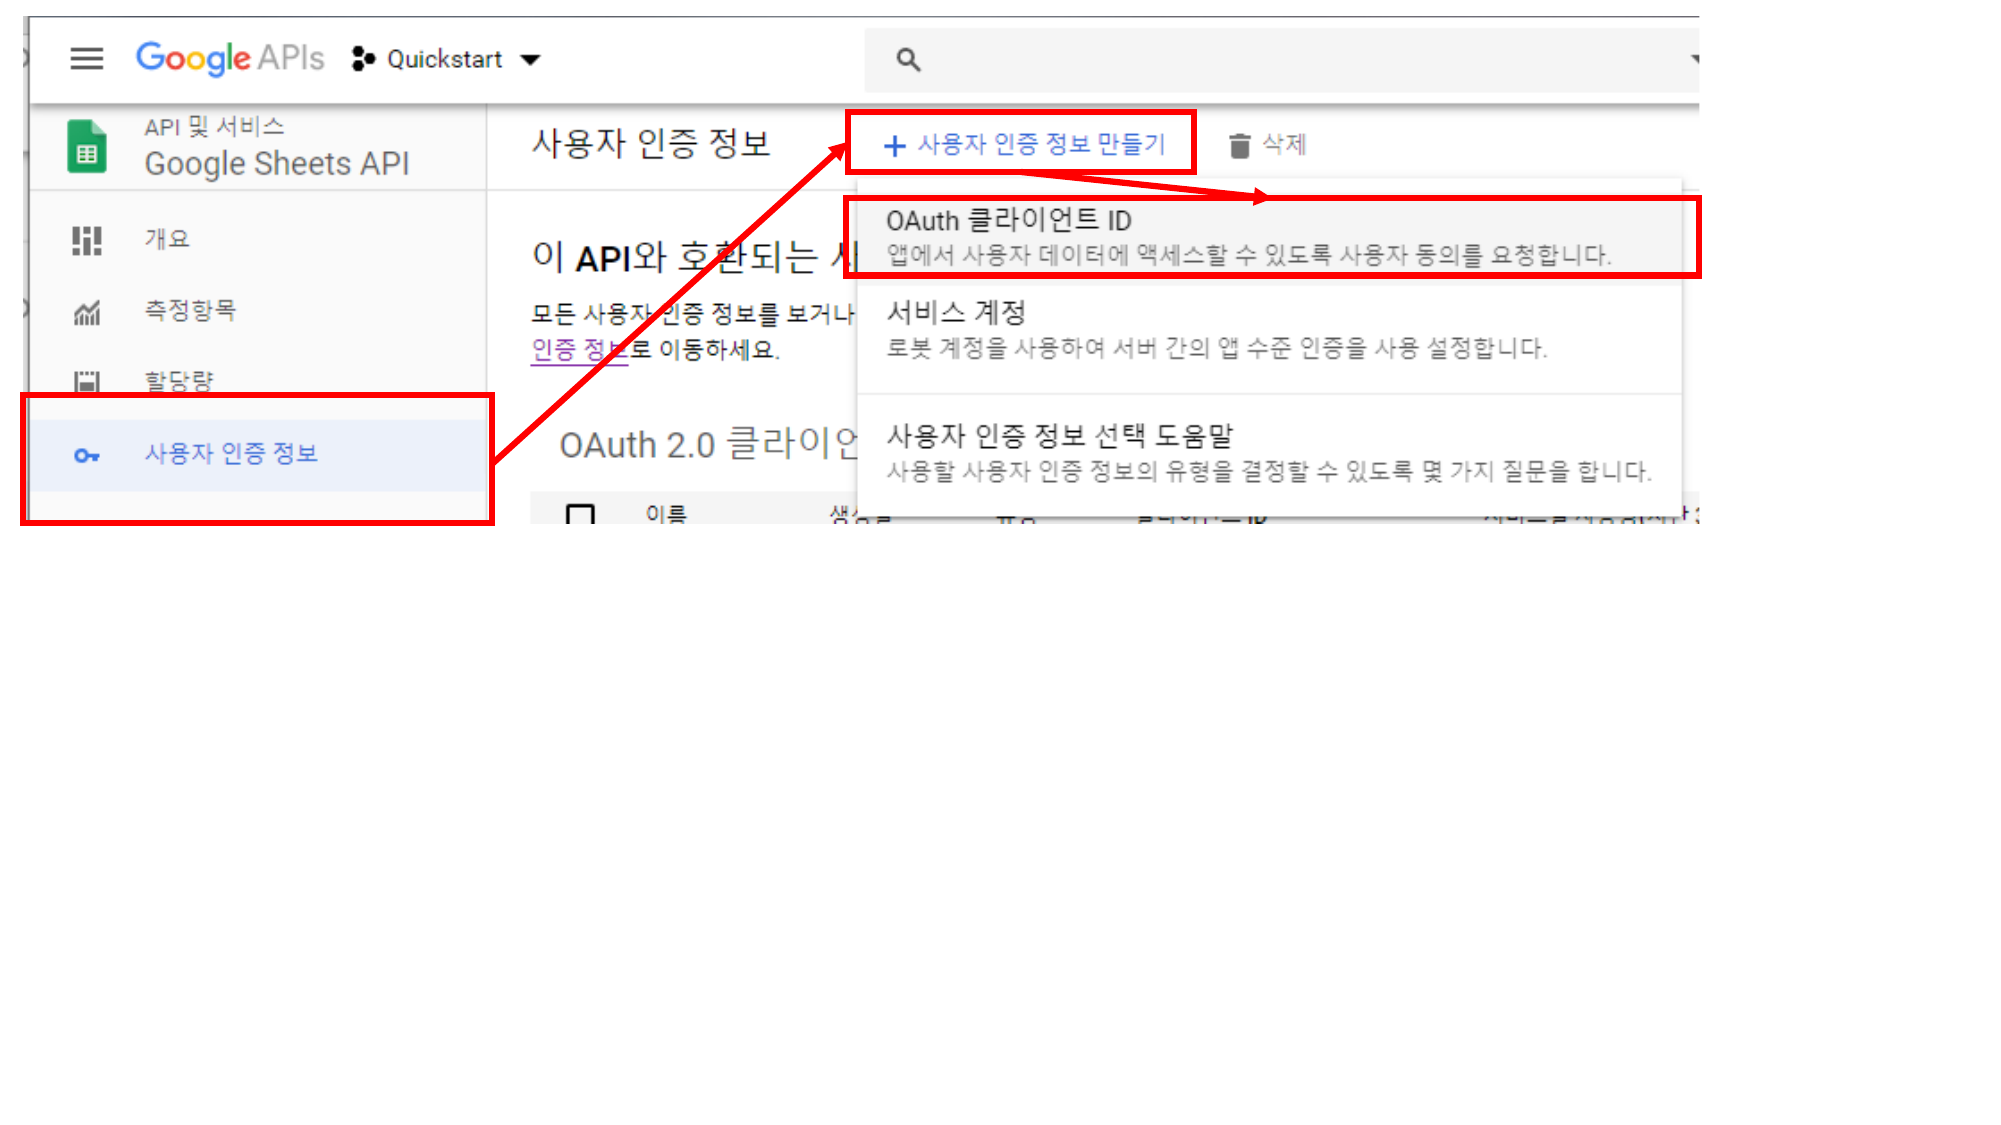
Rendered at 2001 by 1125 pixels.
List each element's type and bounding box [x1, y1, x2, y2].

text_box [491, 141, 848, 464]
text_box [22, 16, 1700, 524]
text_box [1020, 171, 1273, 199]
